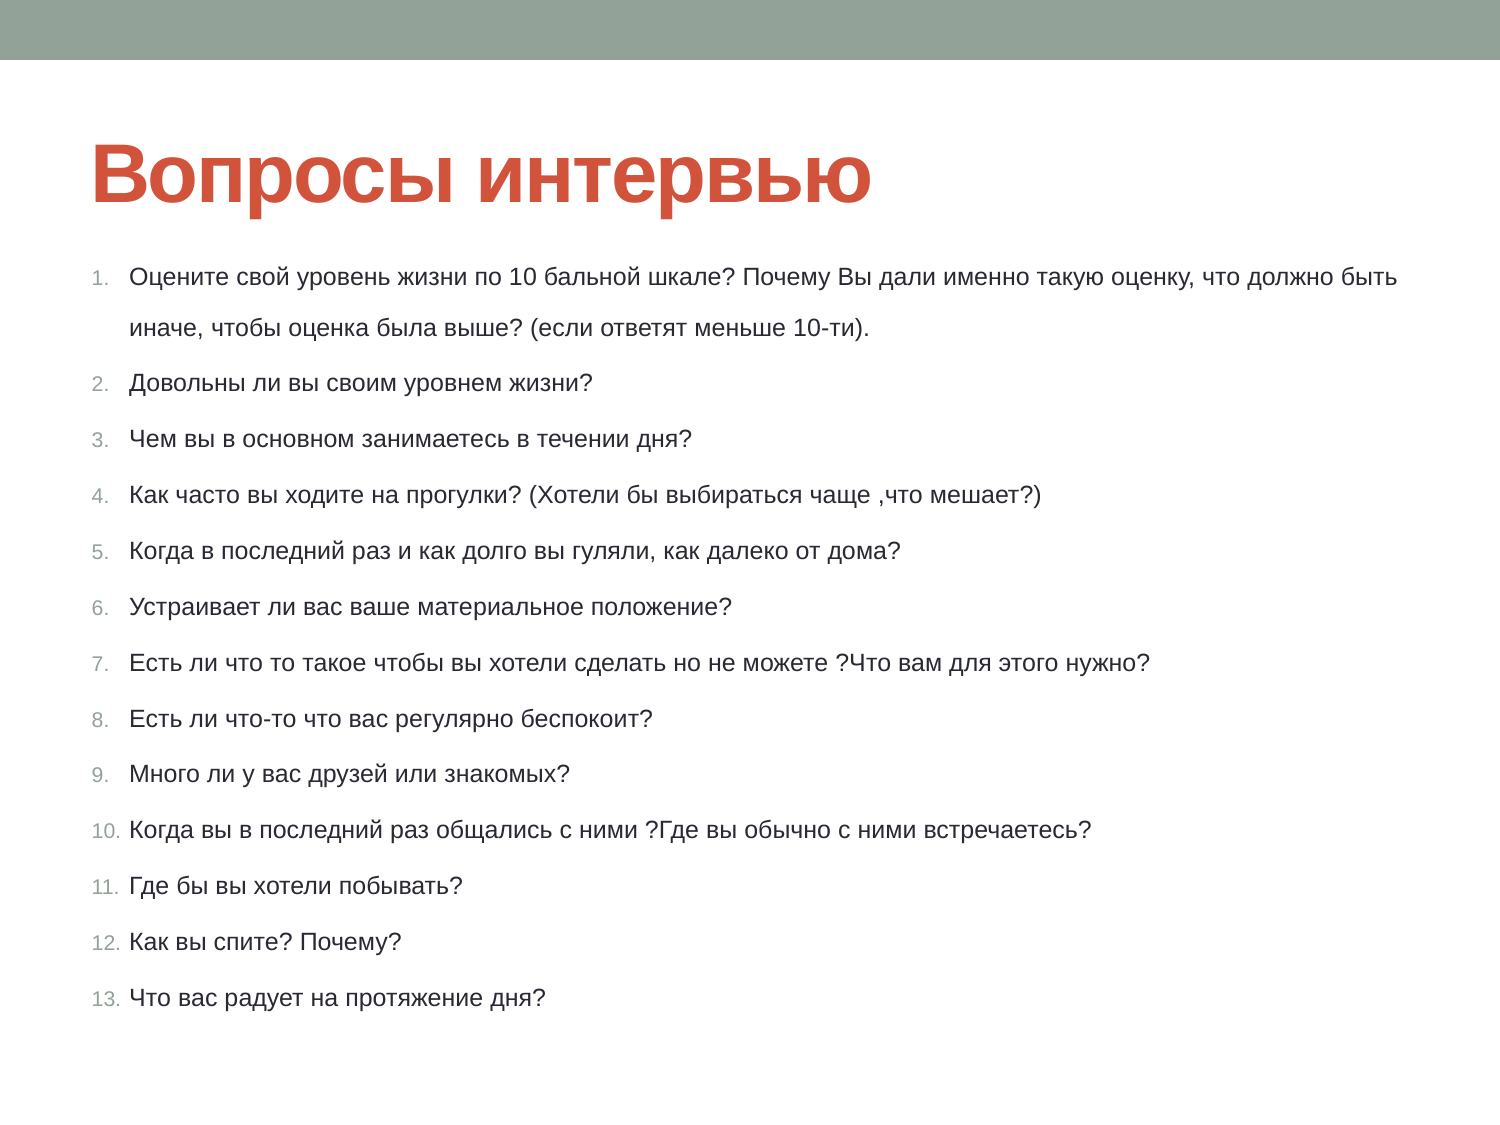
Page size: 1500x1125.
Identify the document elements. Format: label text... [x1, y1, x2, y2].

title Вопросы интервью [75, 87, 1425, 250]
list Оцените свой уровень жизни по 10 бальной шкале? Почему Вы дали именно такую оценку, что должно быть иначе, чтобы оценка была выше? (если ответят меньше 10-ти). Довольны ли вы своим уровнем жизни? Чем вы в основном занимаетесь в течении дня? Как часто вы ходите на прогулки? (Хотели бы выбираться чаще ,что мешает?) Когда в последний раз и как долго вы гуляли, как далеко от дома? Устраивает ли вас ваше материальное положение? Есть ли что то такое чтобы вы хотели сделать но не можете ?Что вам для этого нужно? Есть ли что-то что вас регулярно беспокоит? Много ли у вас друзей или знакомых? Когда вы в последний раз общались с ними ?Где вы обычно с ними встречаетесь? Где бы вы хотели побывать? Как вы спите? Почему? Что вас радует на протяжение дня? [76, 231, 1427, 975]
